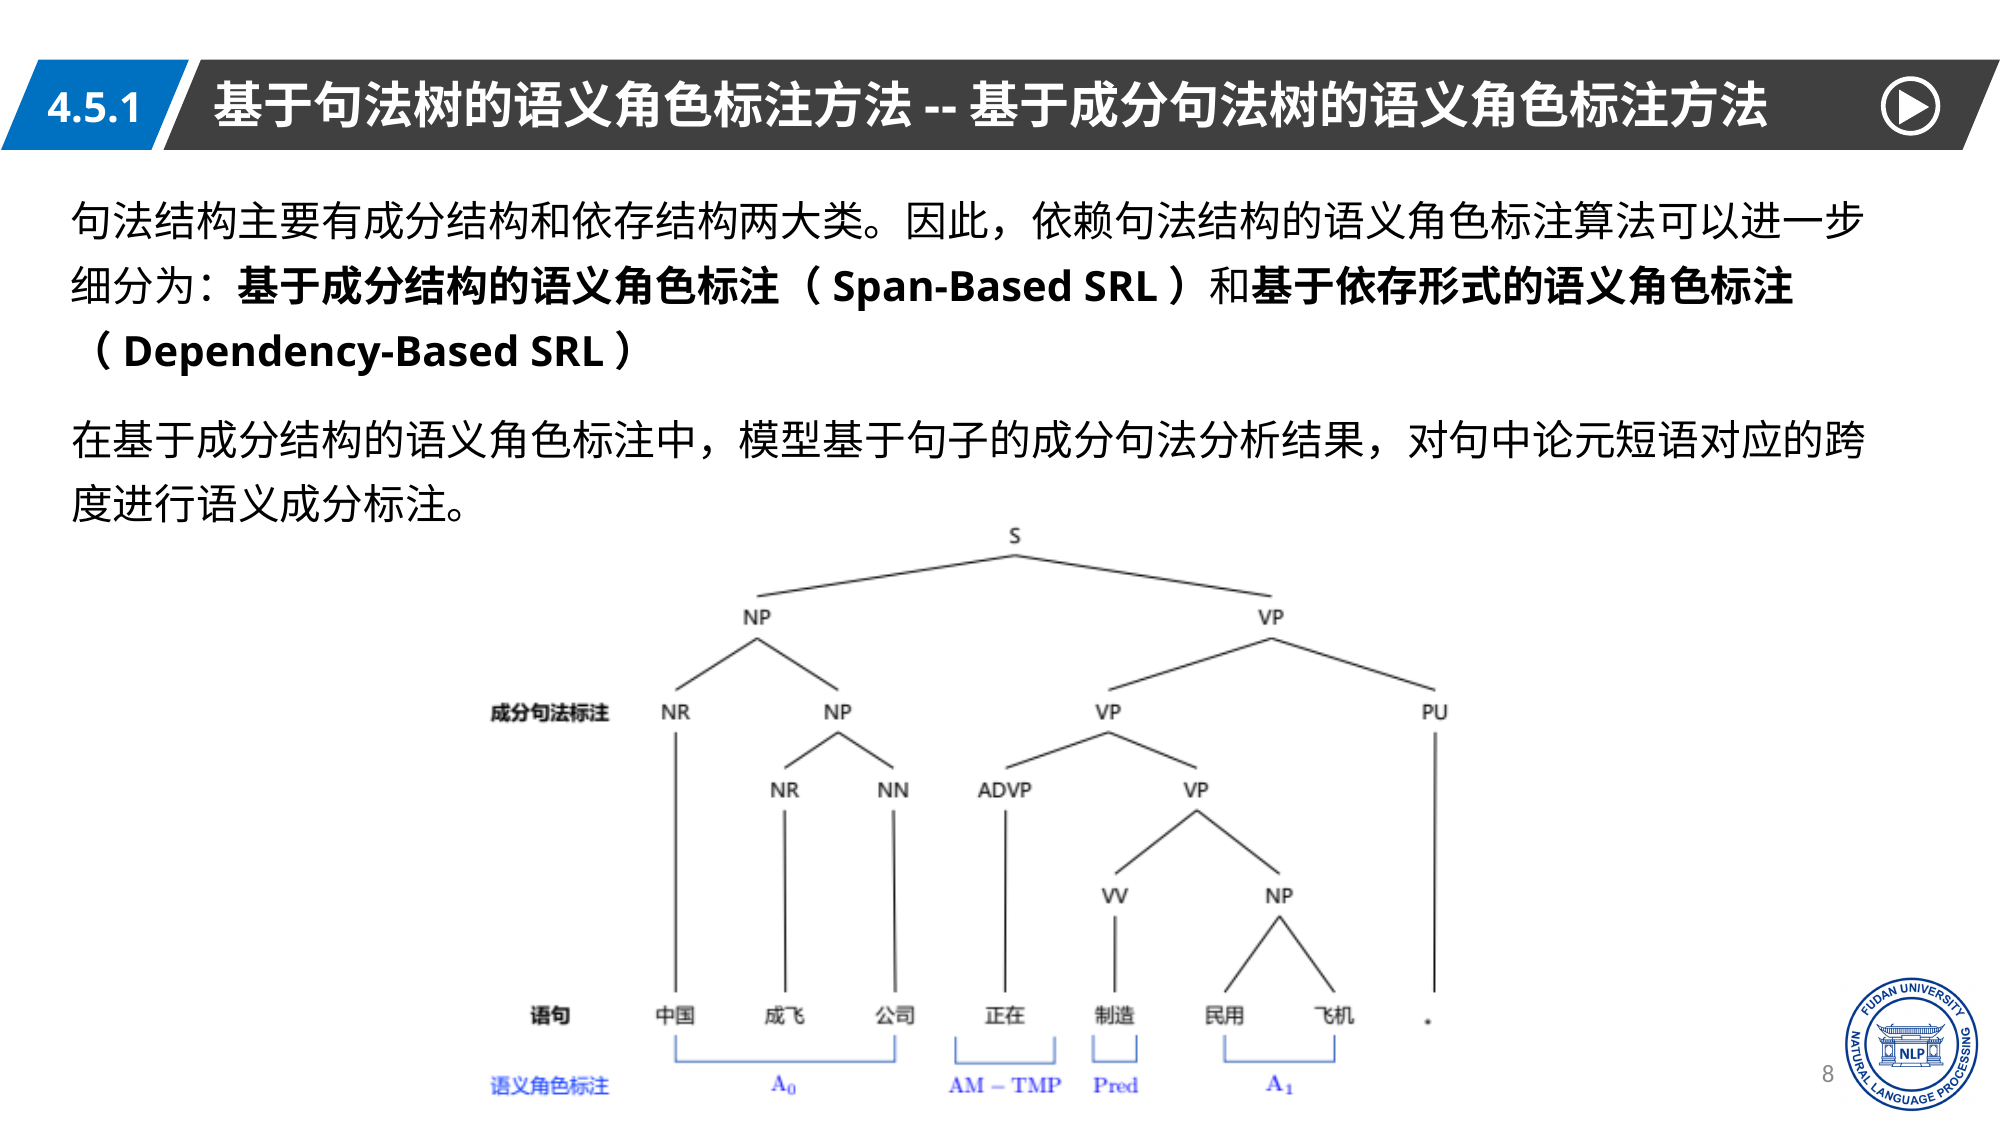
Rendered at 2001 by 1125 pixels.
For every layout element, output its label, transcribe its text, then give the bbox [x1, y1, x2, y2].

text_box [32, 59, 189, 120]
text_box 句法结构主要有成分结构和依存结构两大类。因此，依赖句法结构的语义角色标注算法可以进一步细分为：基于成分结构的语义角色标注（Span-Based SRL）和基于依存形式的语义角色标注（Dependency-Based SRL） [56, 172, 1900, 383]
text_box [1, 89, 157, 150]
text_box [1883, 78, 1939, 134]
text_box 在基于成分结构的语义角色标注中，模型基于句子的成分句法分析结果，对句中论元短语对应的跨度进行语义成分标注。 [56, 391, 1884, 536]
picture [1834, 972, 1985, 1117]
picture [461, 509, 1479, 1103]
slide_number 80 [1482, 1042, 1863, 1103]
text_box 4.5.1 [26, 73, 164, 138]
text_box [163, 59, 2000, 150]
text_box 基于句法树的语义角色标注方法--基于成分句法树的语义角色标注方法 [198, 66, 1785, 142]
